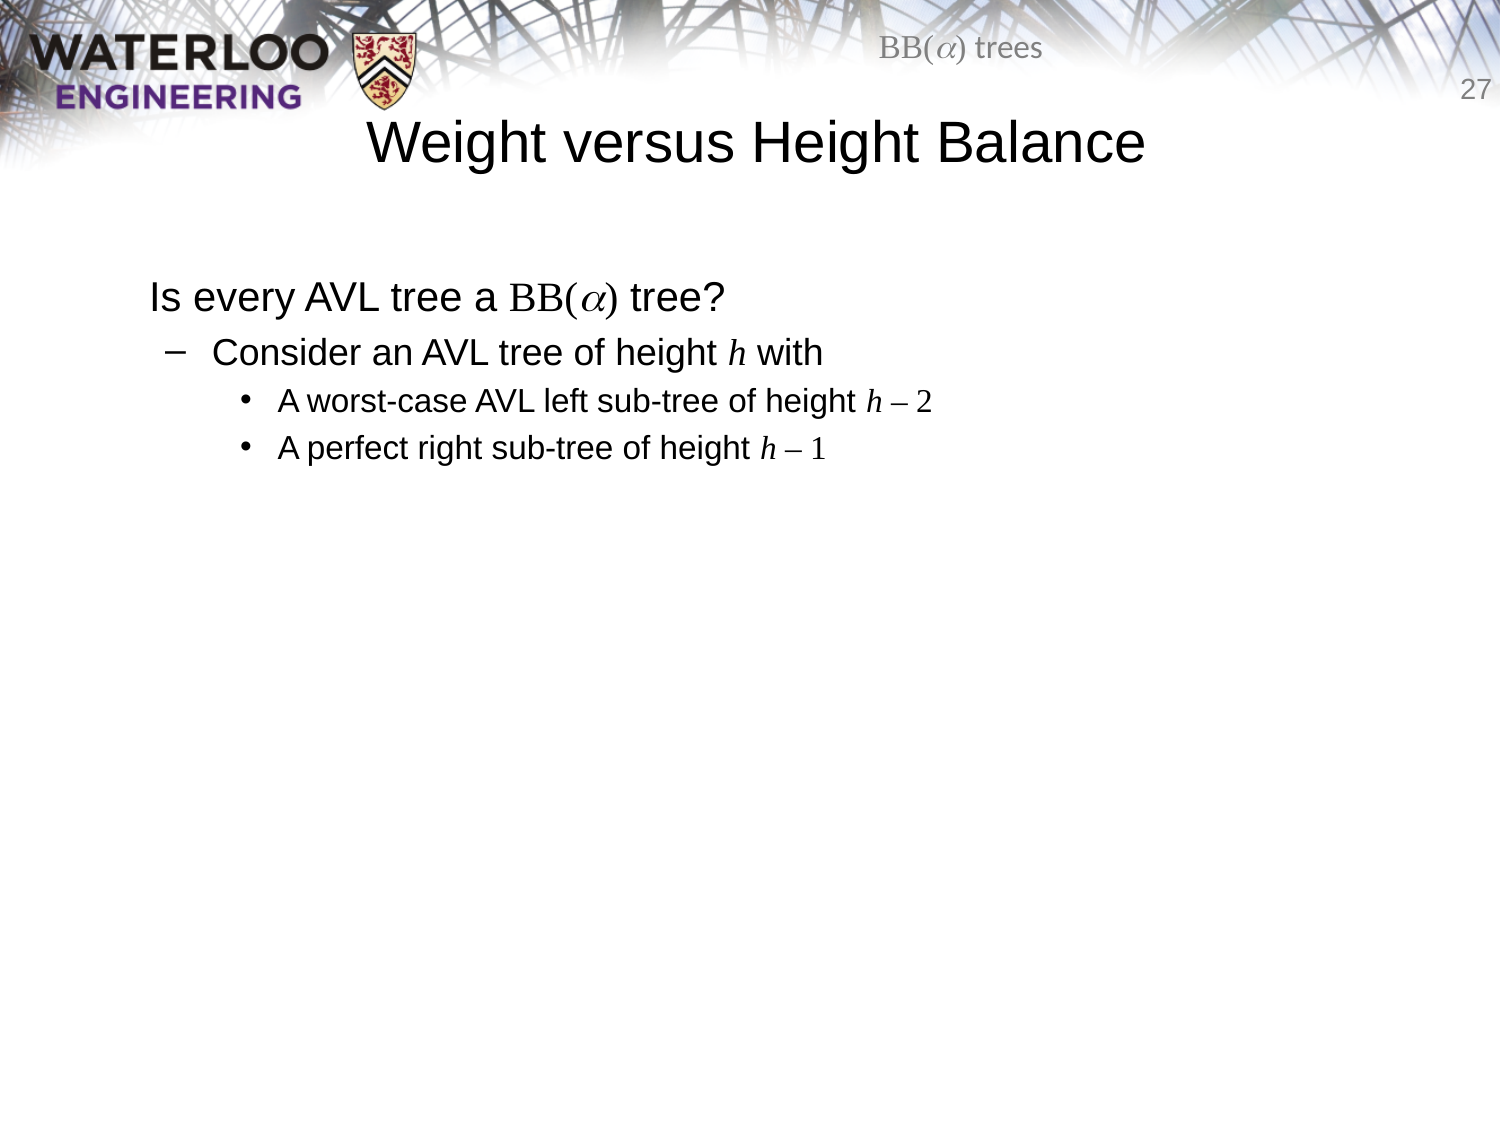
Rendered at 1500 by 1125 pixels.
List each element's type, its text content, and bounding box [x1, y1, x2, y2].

picture [0, 0, 1500, 1125]
list Is every AVL tree a BB(a) tree? Consider an AVL tree of height h with A worst-case AVL left sub-tree of height h – 2 A perfect right sub-tree of height h – 1 [74, 262, 1426, 1006]
title Weight versus Height Balance [74, 44, 1426, 233]
